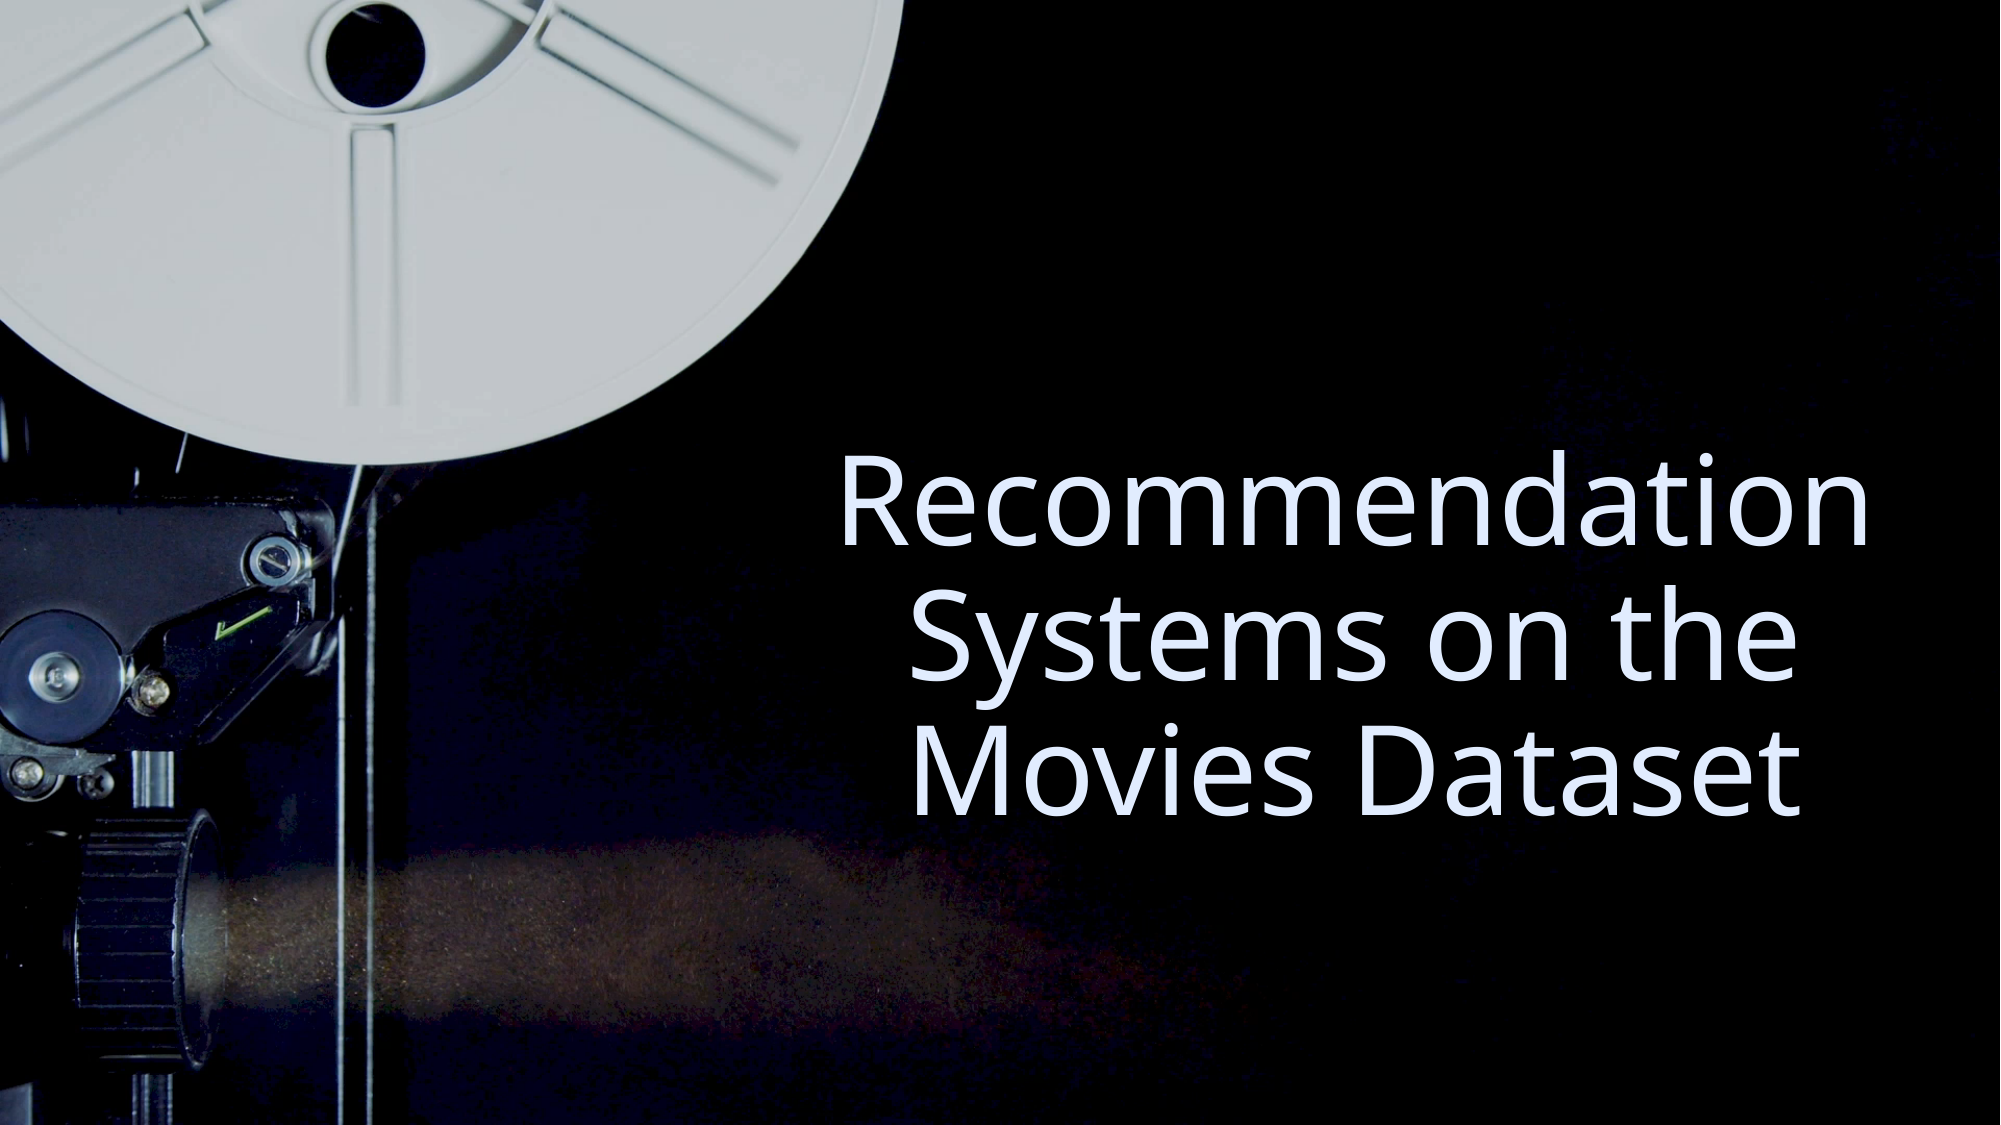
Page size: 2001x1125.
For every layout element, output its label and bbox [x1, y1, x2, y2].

text_box [0, 0, 2000, 1125]
